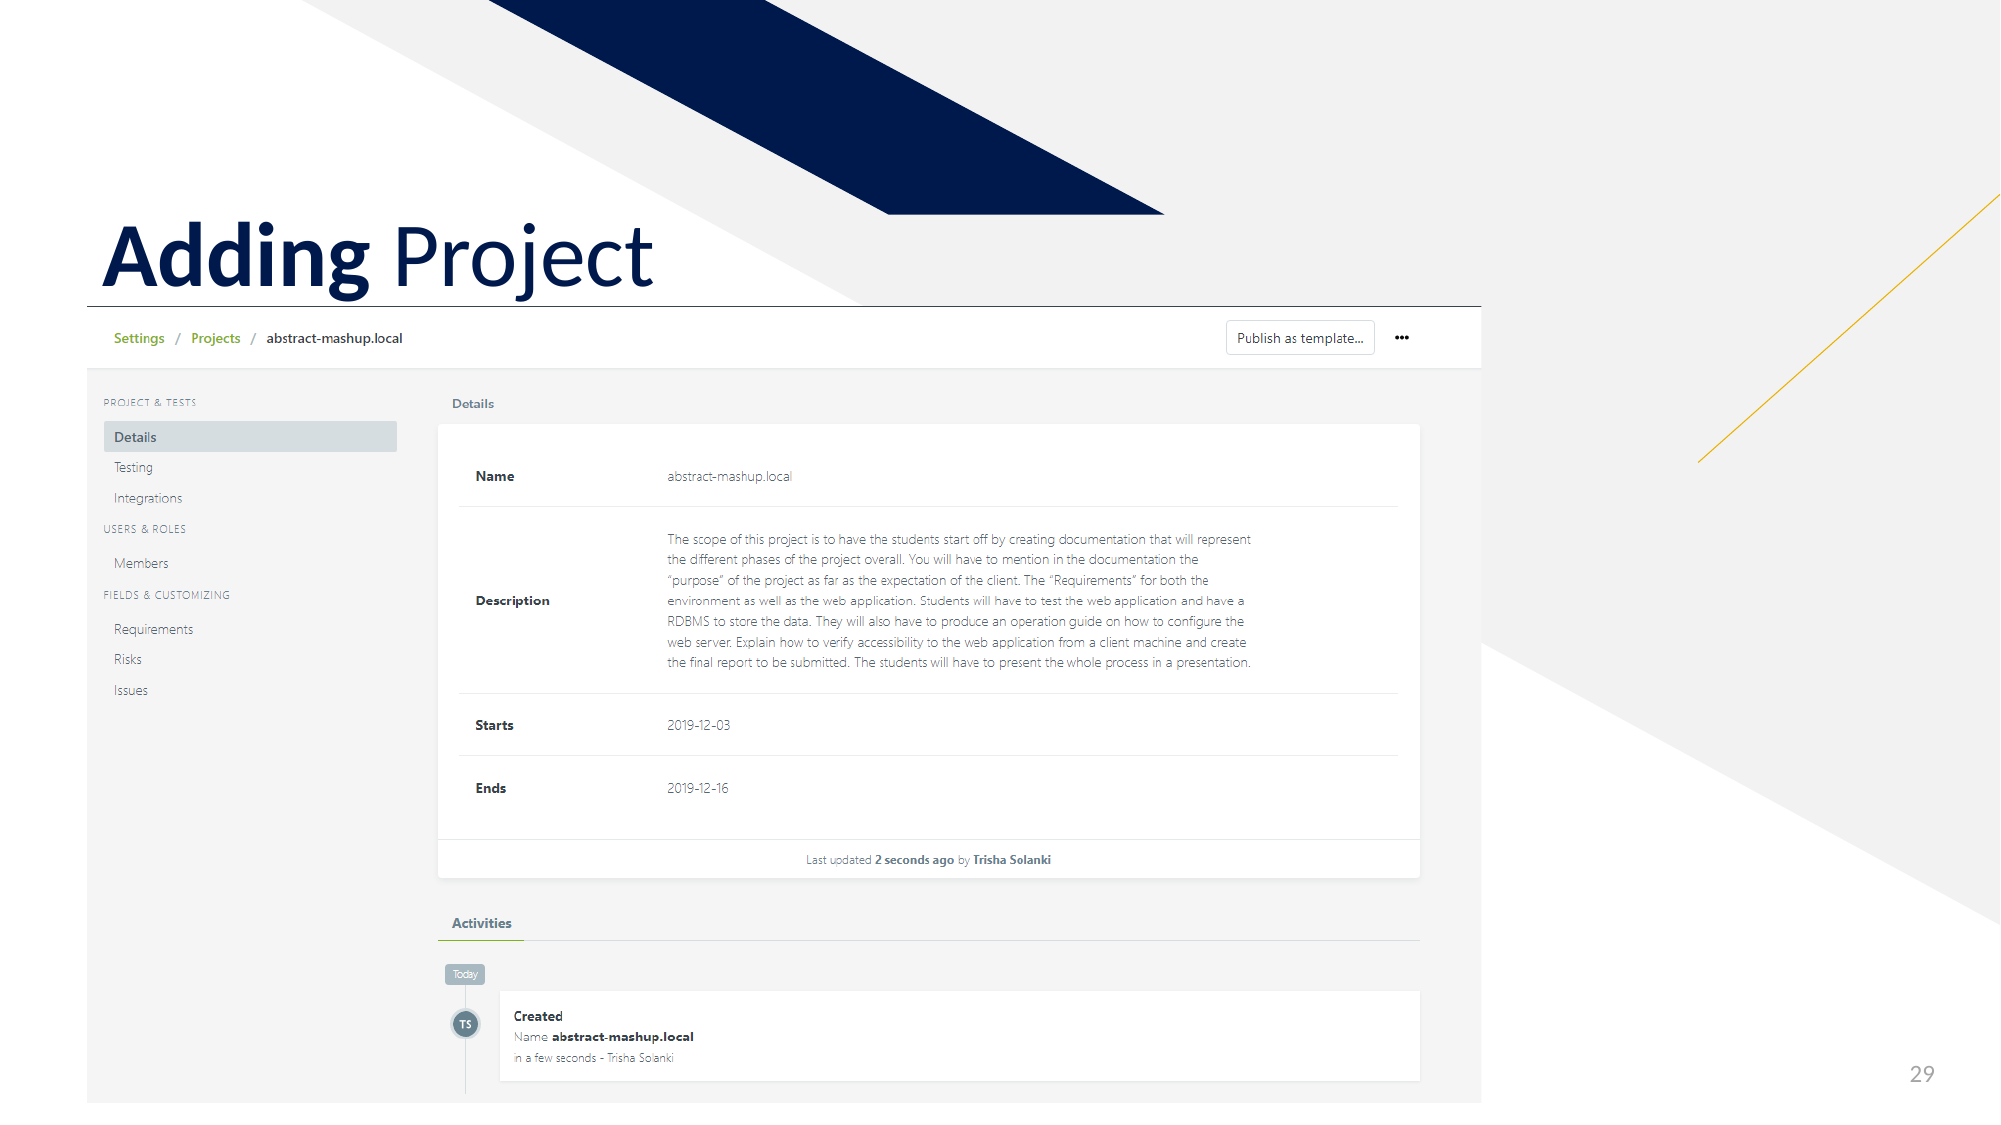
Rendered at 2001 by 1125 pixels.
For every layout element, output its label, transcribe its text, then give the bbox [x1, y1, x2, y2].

picture [87, 306, 1482, 1103]
title Adding Project [87, 106, 1292, 306]
slide_number 29 [1828, 1042, 1950, 1103]
